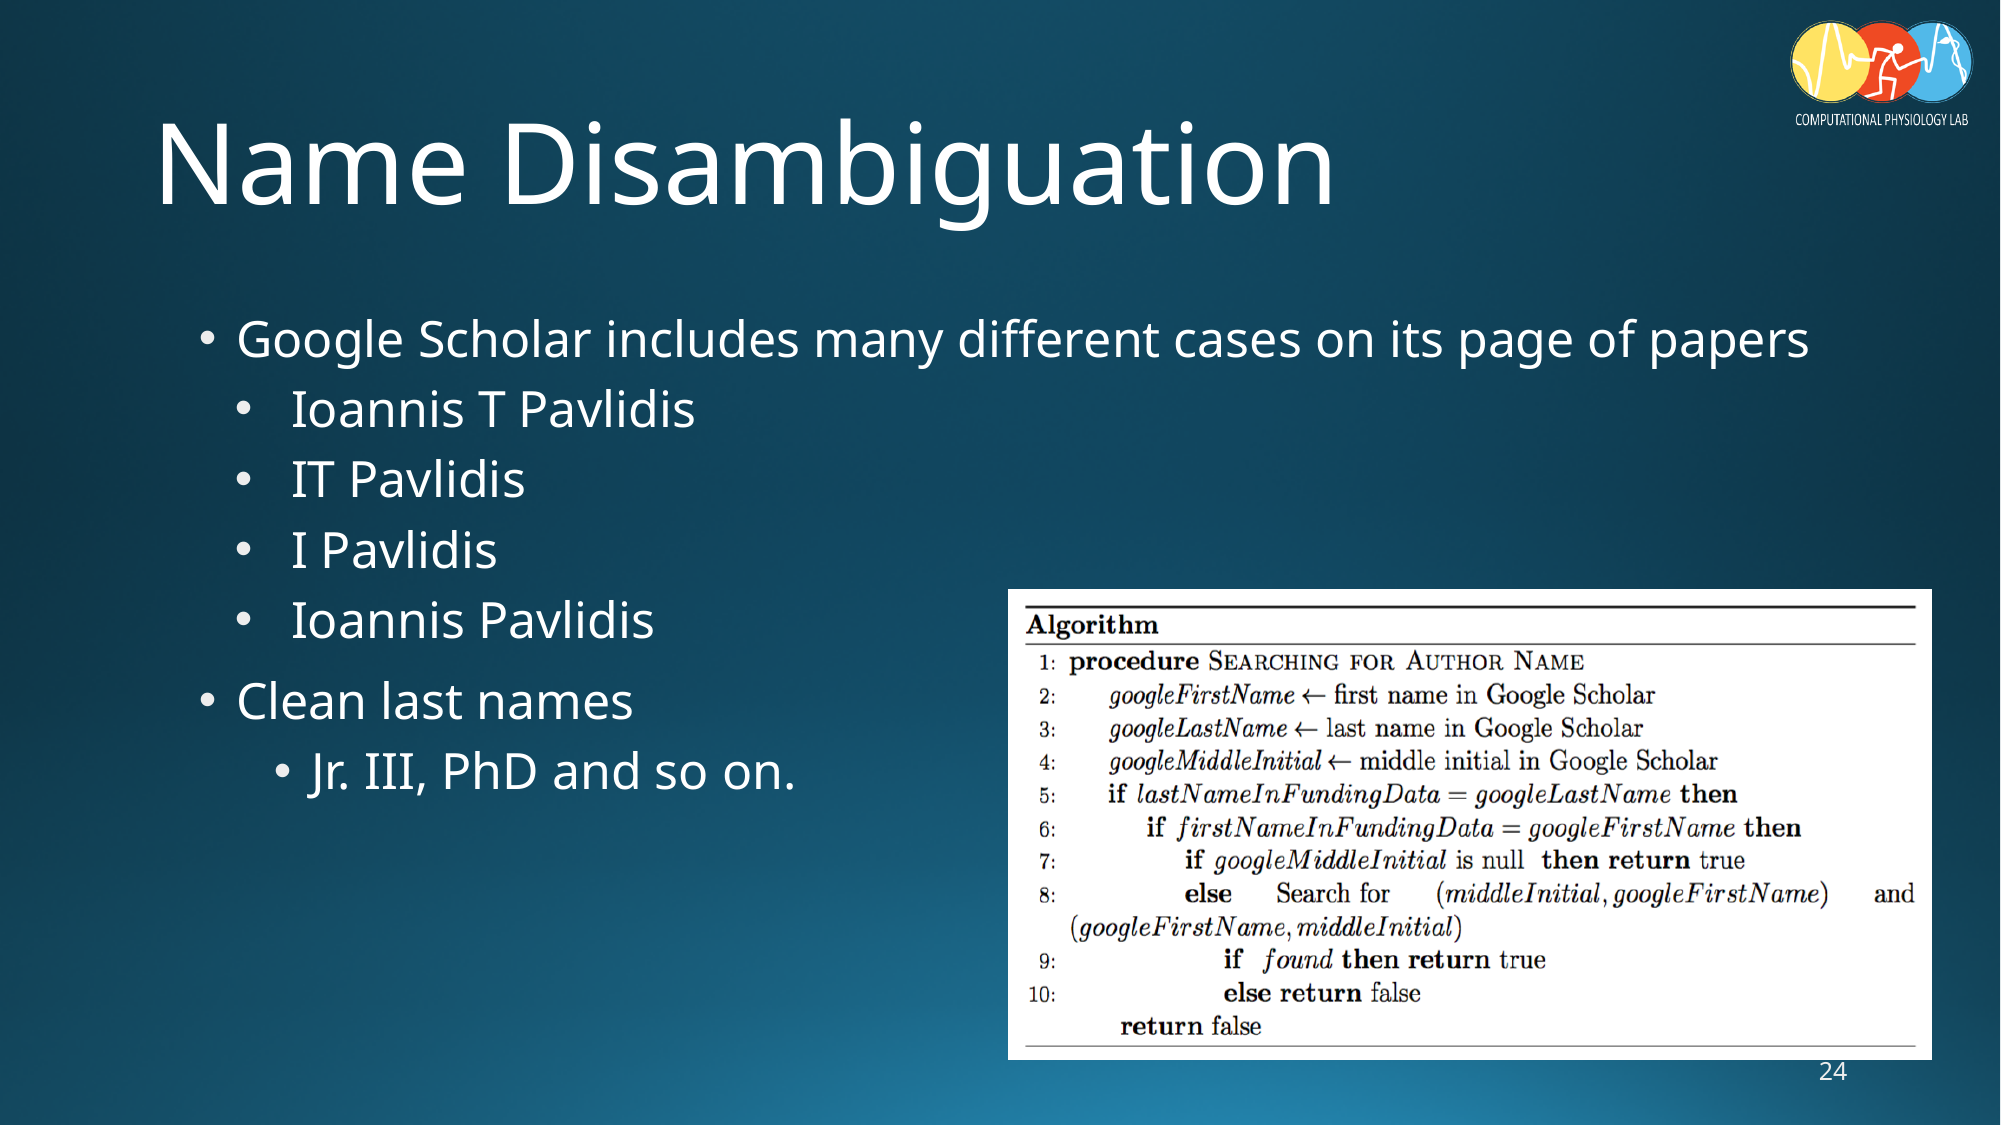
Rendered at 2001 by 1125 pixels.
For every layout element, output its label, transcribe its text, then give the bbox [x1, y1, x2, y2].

slide_number 24 [1412, 1060, 1863, 1103]
title Name Disambiguation [137, 59, 1863, 278]
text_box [1008, 589, 1933, 1060]
picture [0, 0, 2001, 1125]
list Google Scholar includes many different cases on its page of papers Ioannis T Pavlidis IT Pavlidis I Pavlidis Ioannis Pavlidis Clean last names Jr. III, PhD and so on. [183, 299, 1863, 1014]
